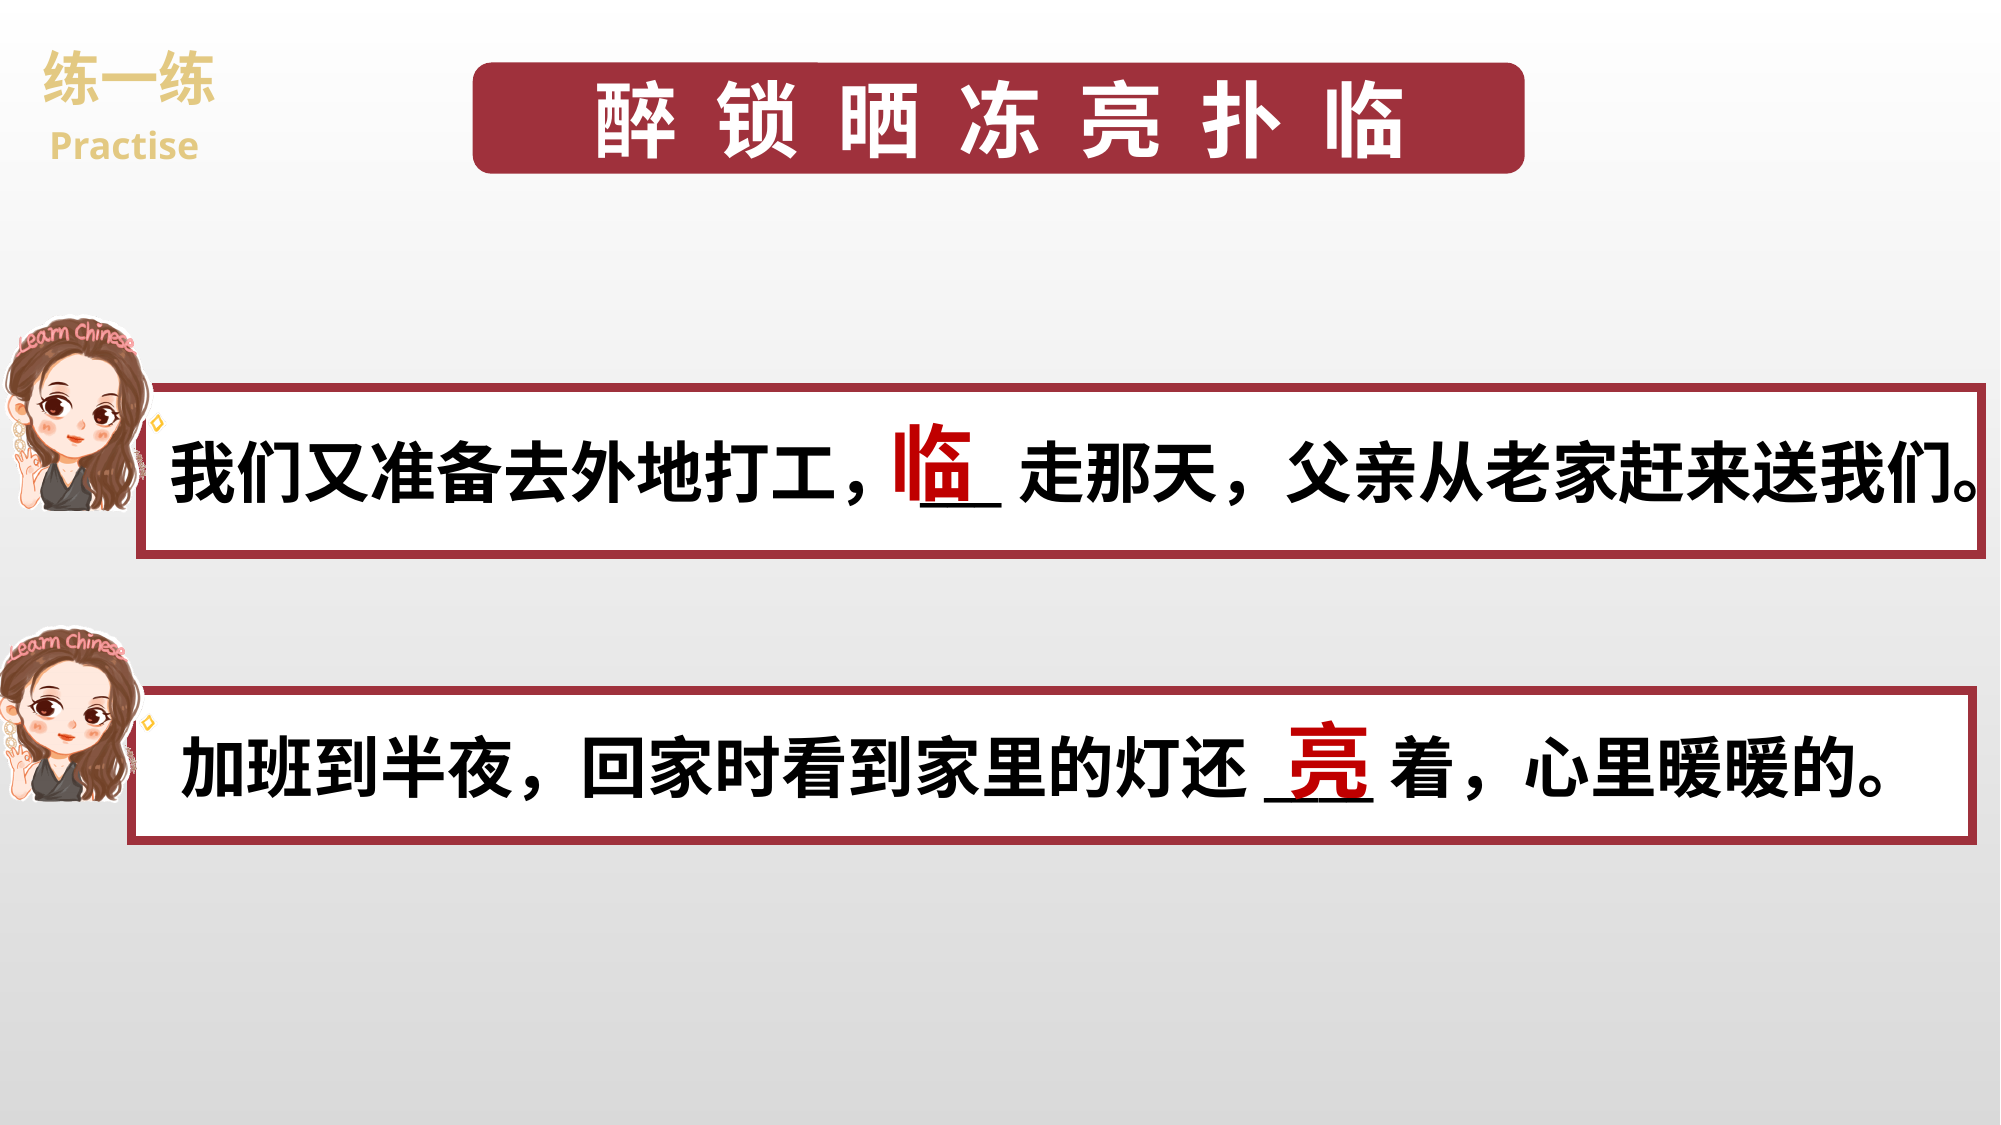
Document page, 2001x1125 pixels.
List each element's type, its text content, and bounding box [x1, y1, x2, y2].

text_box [0, 287, 1982, 555]
text_box 练一练 [27, 35, 233, 120]
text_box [472, 61, 1528, 178]
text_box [0, 601, 1973, 841]
text_box Practise [34, 115, 215, 175]
